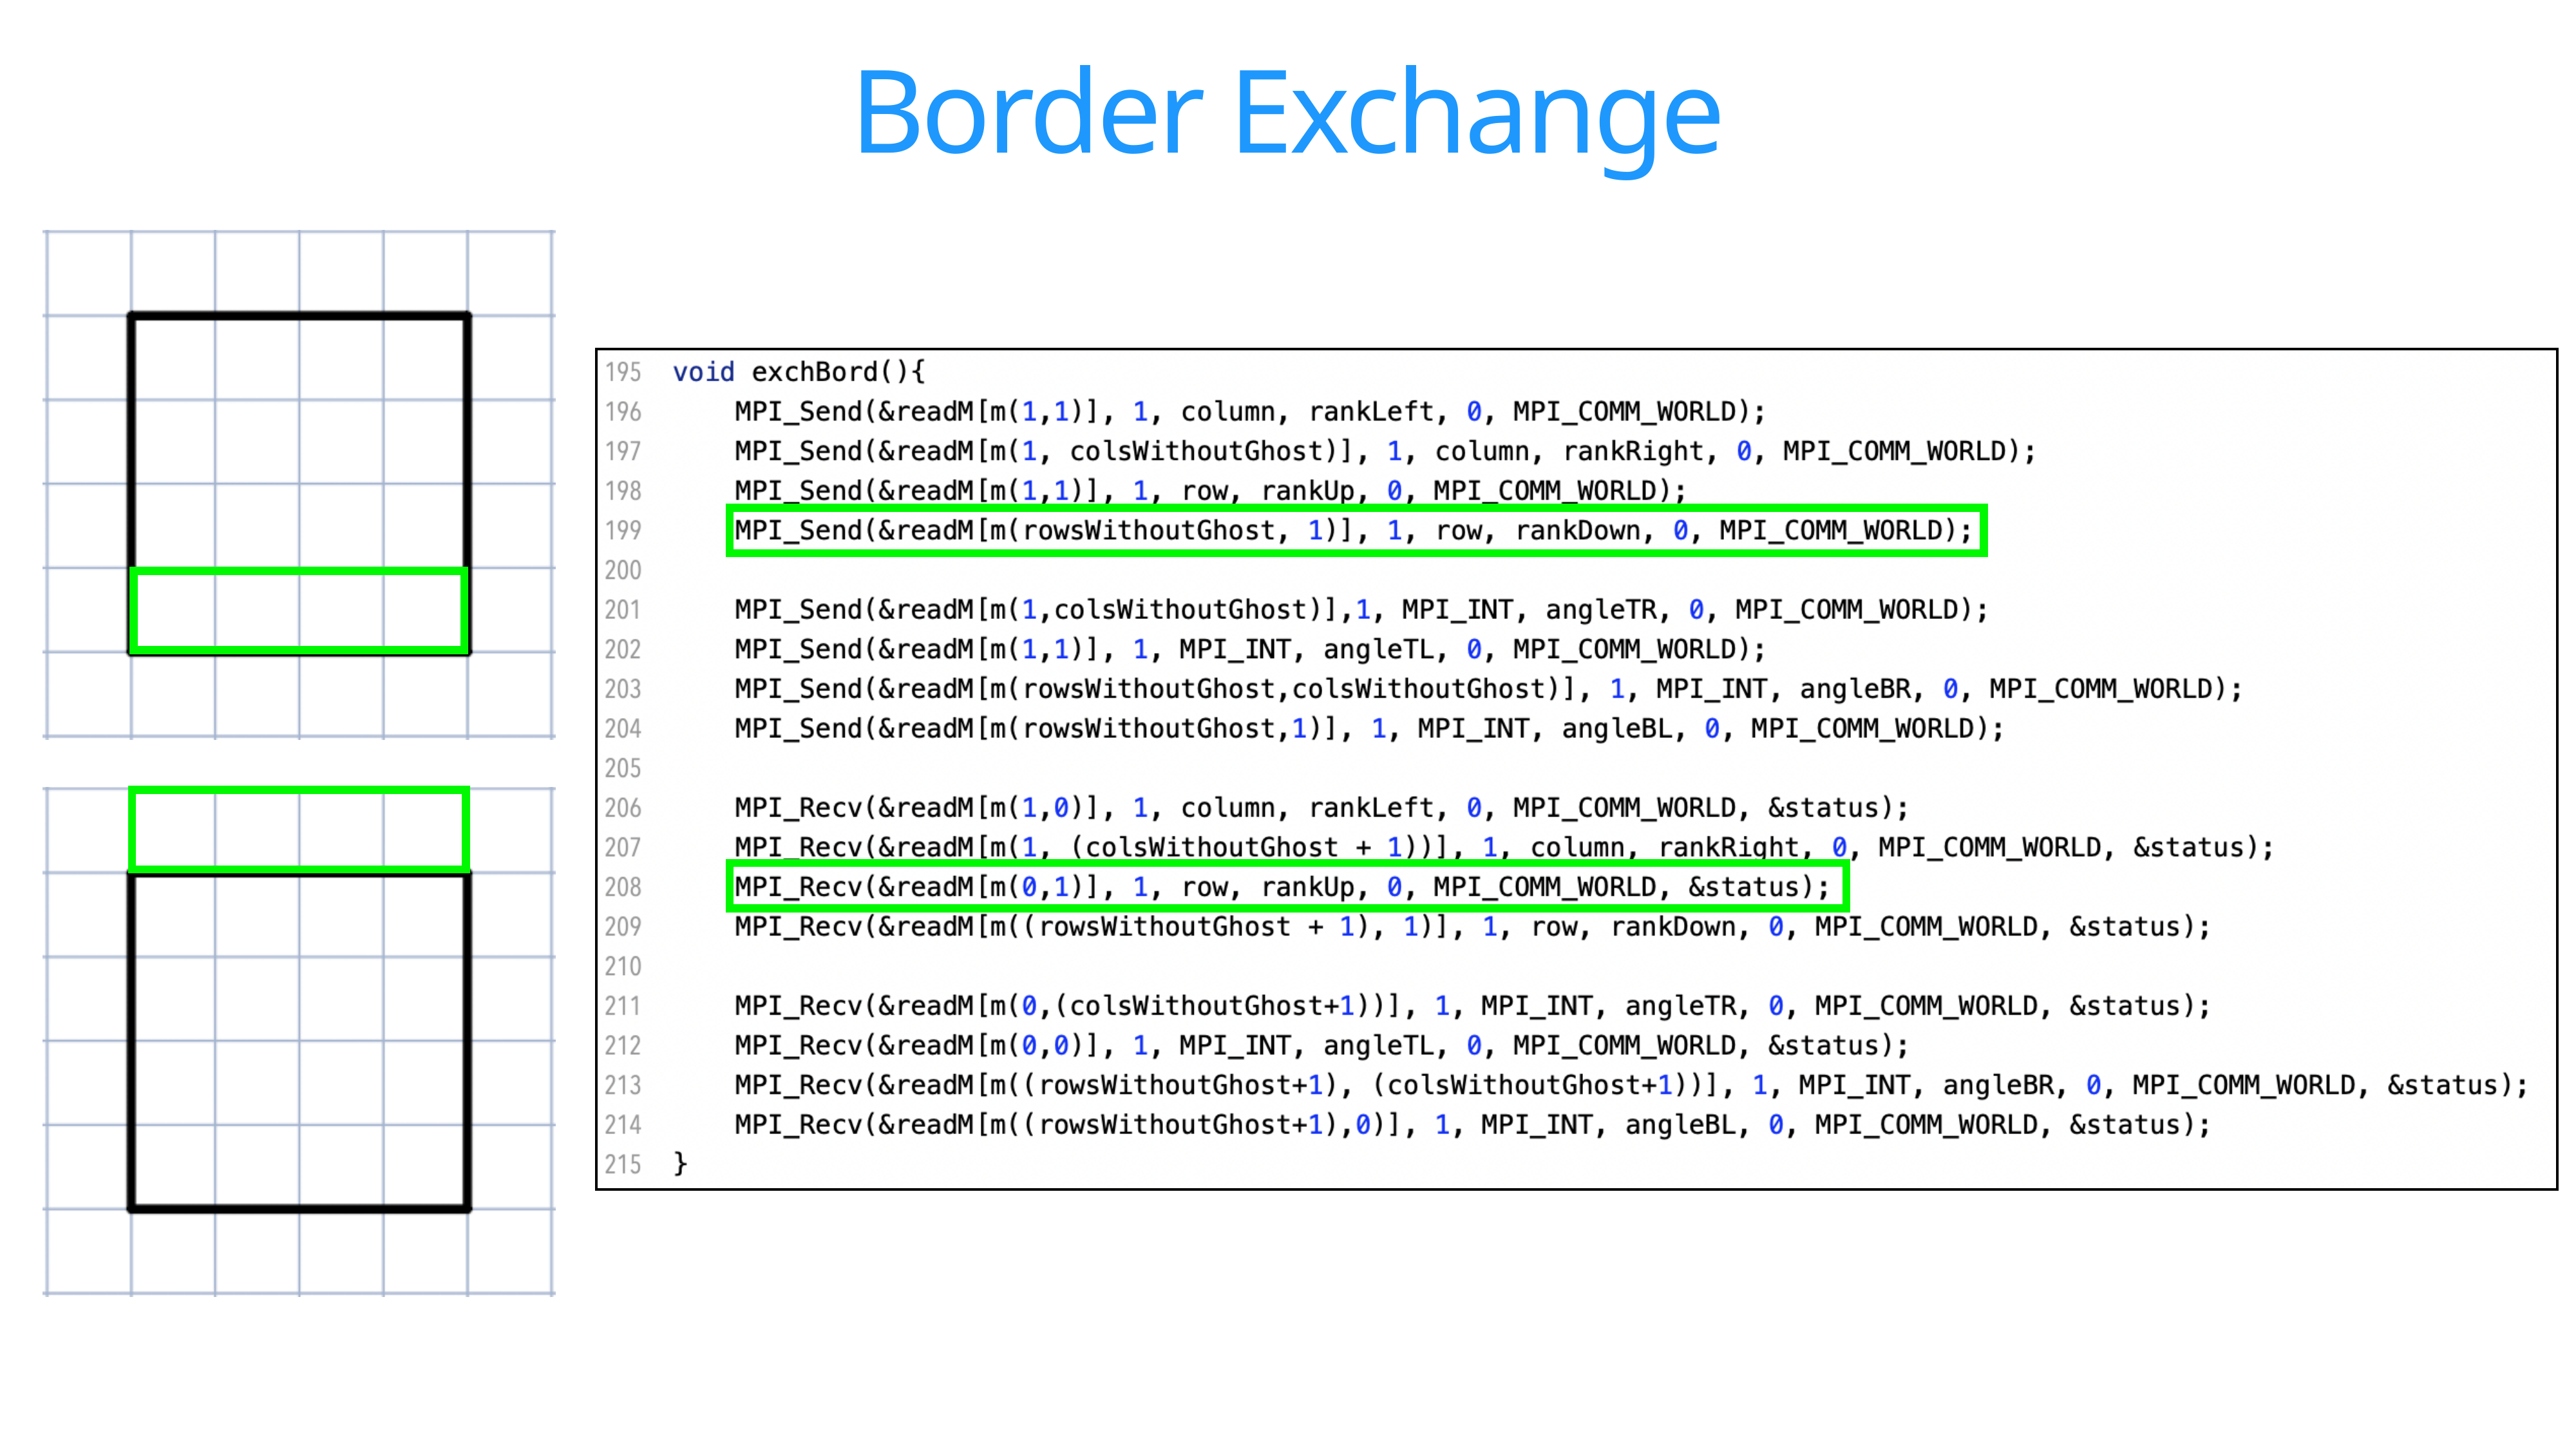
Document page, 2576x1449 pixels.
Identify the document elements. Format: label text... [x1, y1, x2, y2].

picture [42, 786, 556, 1297]
text_box Border Exchange [134, 19, 2442, 184]
picture [42, 230, 556, 741]
picture [597, 350, 2557, 1189]
